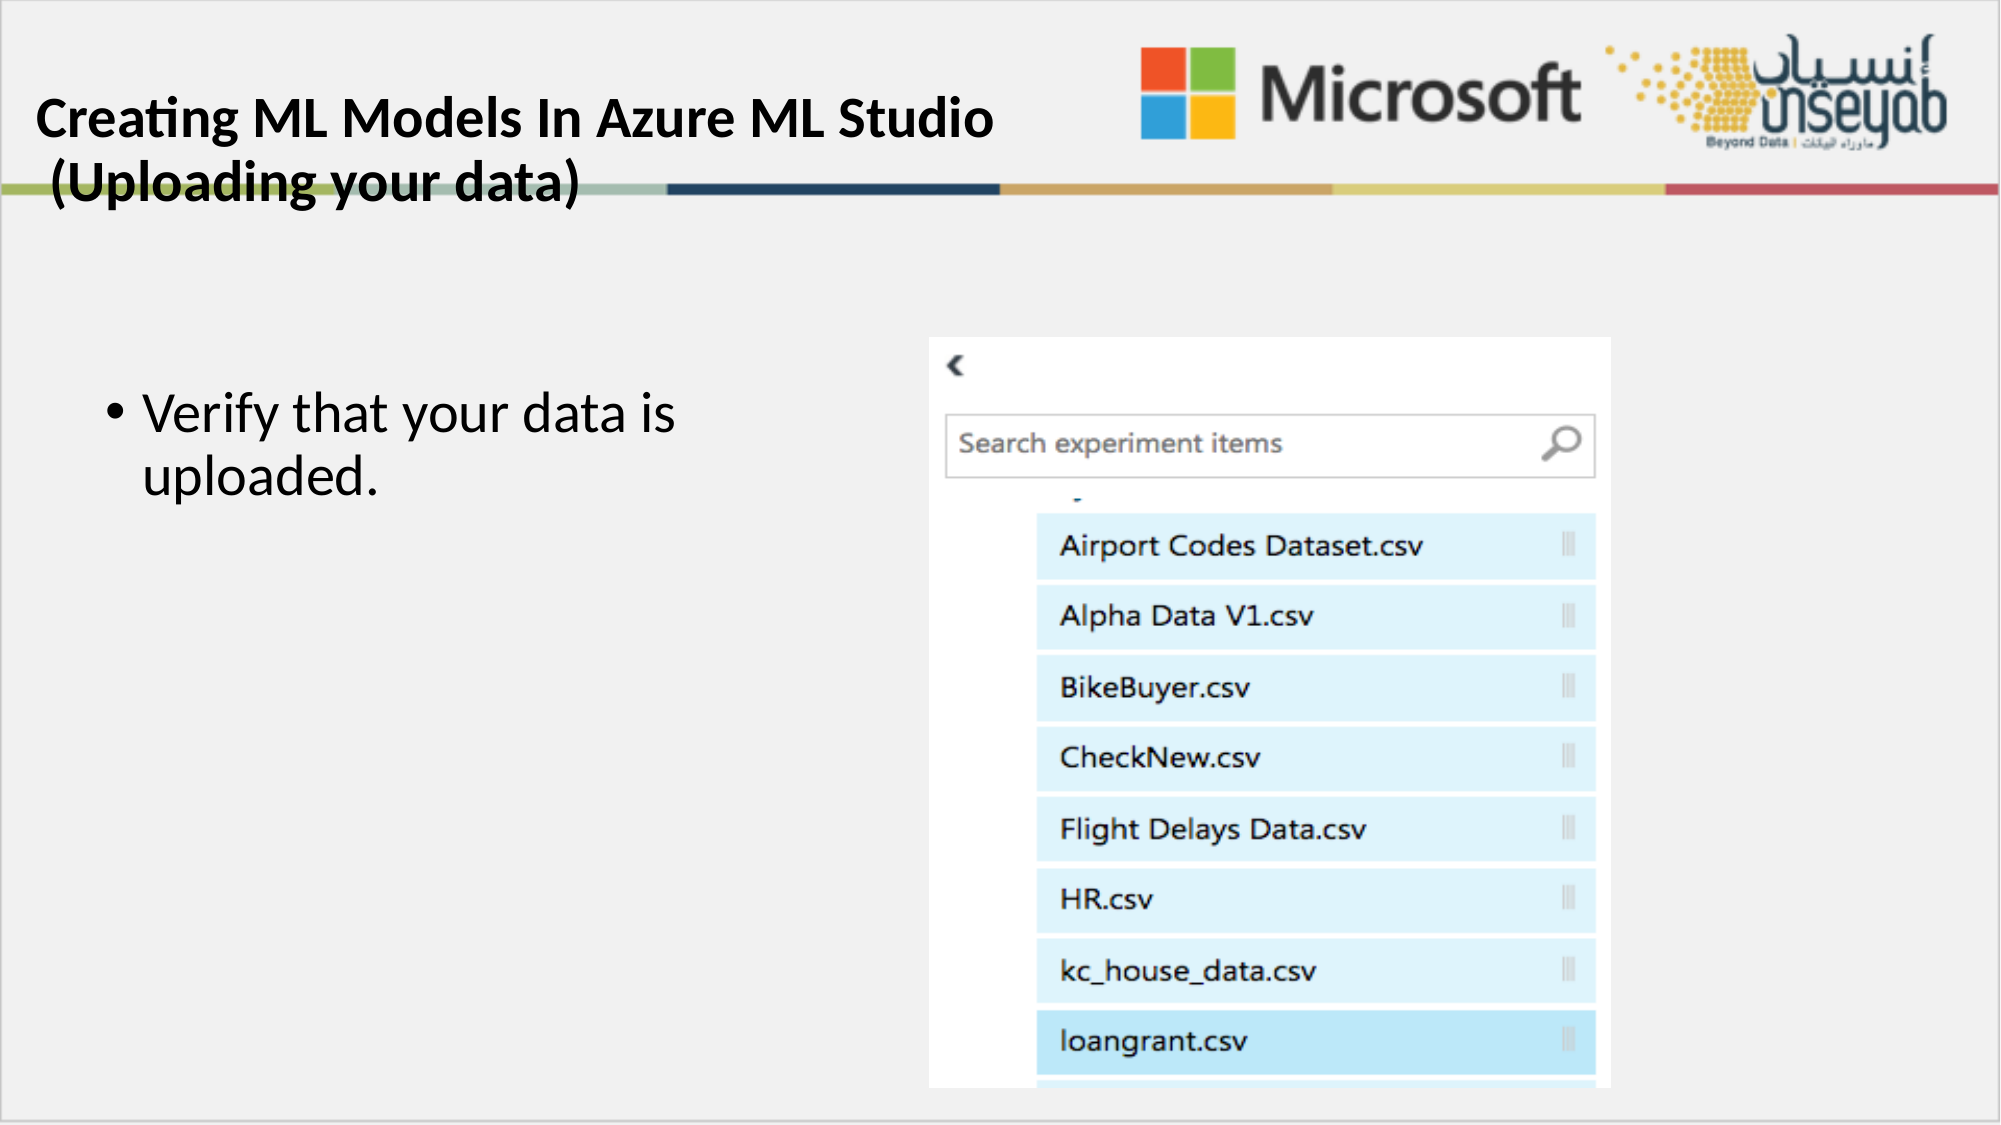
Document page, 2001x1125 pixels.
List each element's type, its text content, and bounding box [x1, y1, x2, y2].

title Creating ML Models In Azure ML Studio (Uploading your data) [21, 60, 1087, 241]
picture [0, 0, 2001, 1125]
list Verify that your data is uploaded. [89, 375, 846, 888]
